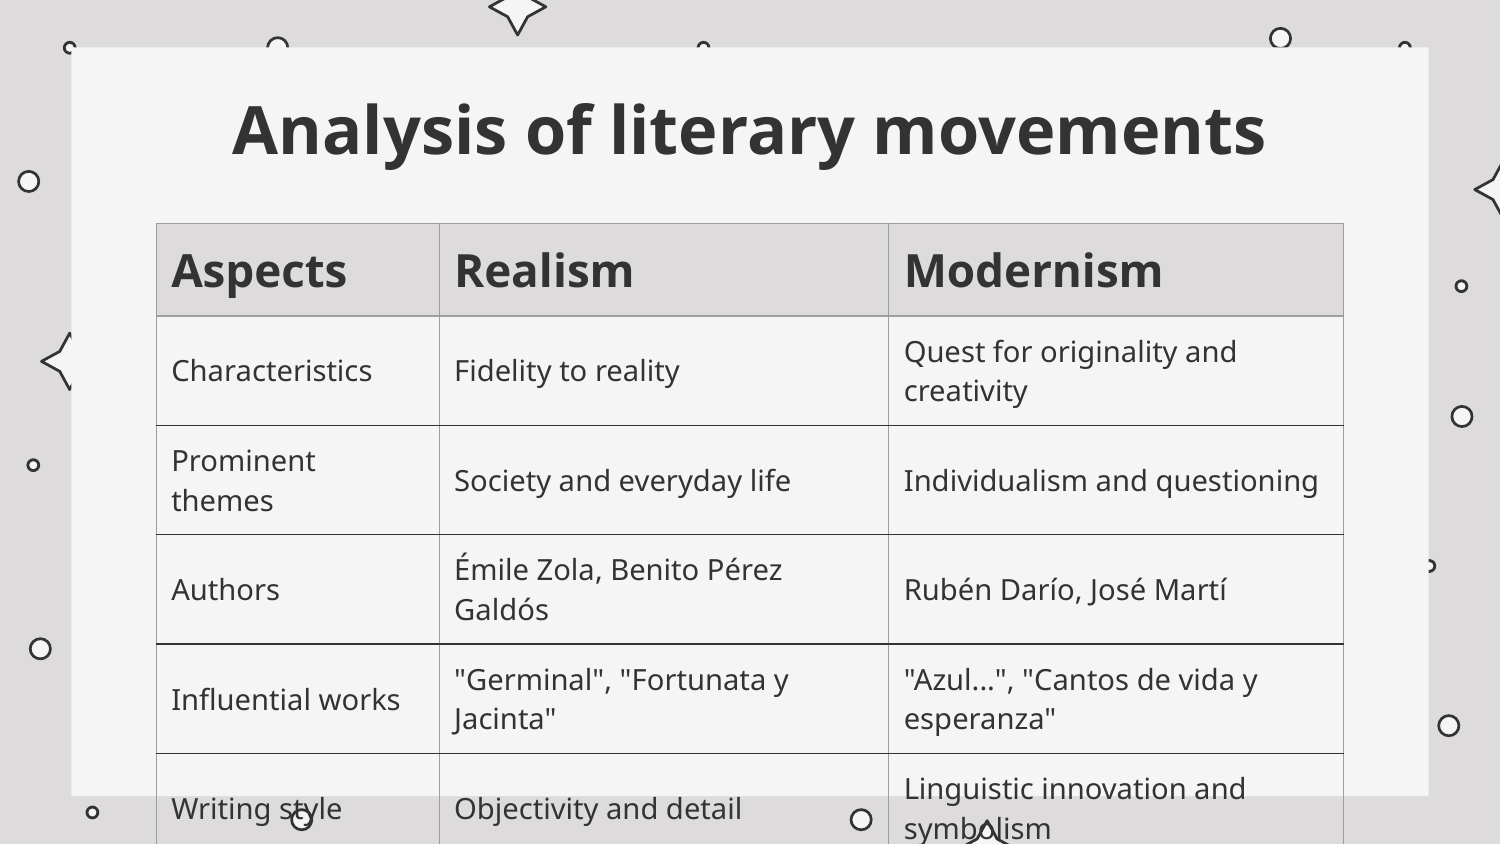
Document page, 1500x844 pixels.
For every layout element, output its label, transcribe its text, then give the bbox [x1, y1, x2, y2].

table_cell Émile Zola, Benito Pérez Galdós [440, 535, 888, 643]
table_cell Rubén Darío, José Martí [889, 535, 1343, 643]
table_header Modernism [889, 224, 1343, 315]
table_cell Authors [157, 535, 439, 643]
table_cell "Germinal", "Fortunata y Jacinta" [440, 645, 888, 753]
table_header Realism [440, 224, 888, 315]
table_header Aspects [157, 224, 439, 315]
table_cell Quest for originality and creativity [889, 317, 1343, 425]
table_cell Objectivity and detail [440, 754, 888, 844]
table_cell "Azul...", "Cantos de vida y esperanza" [889, 645, 1343, 753]
title Analysis of literary movements [118, 72, 1382, 167]
table_cell Society and everyday life [440, 426, 888, 534]
table_cell Individualism and questioning [889, 426, 1343, 534]
table_cell Prominent themes [157, 426, 439, 534]
table_cell Linguistic innovation and symbolism [889, 754, 1343, 844]
table_cell Characteristics [157, 317, 439, 425]
table_cell Writing style [157, 754, 439, 844]
table_cell Fidelity to reality [440, 317, 888, 425]
table_cell Influential works [157, 645, 439, 753]
